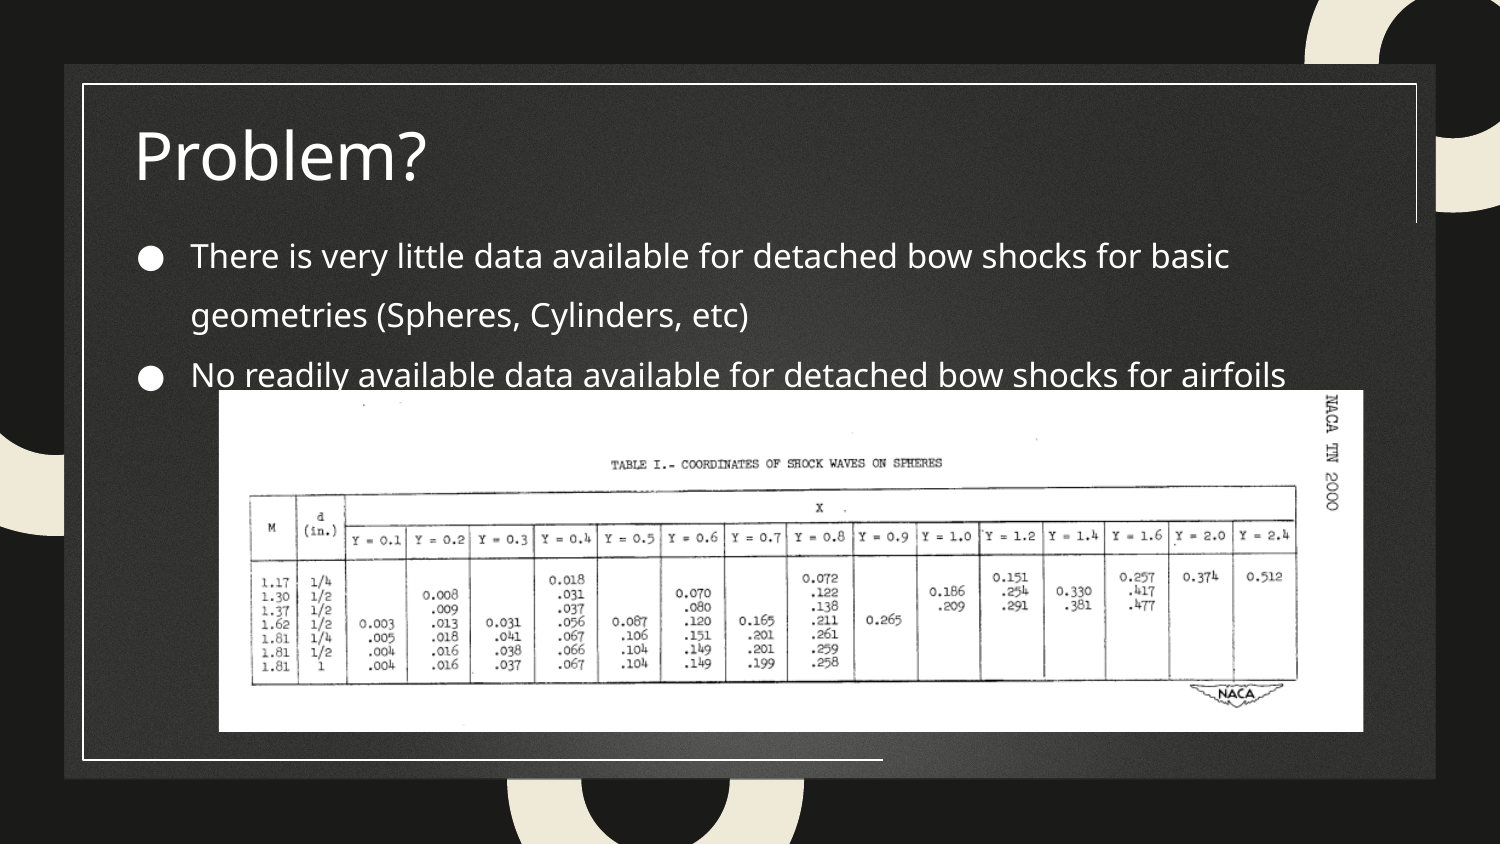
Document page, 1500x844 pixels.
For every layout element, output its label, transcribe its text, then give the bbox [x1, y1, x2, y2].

picture [218, 390, 1364, 732]
list There is very little data available for detached bow shocks for basic geometries (Spheres, Cylinders, etc) No readily available data available for detached bow shocks for airfoils [100, 199, 1421, 551]
title Problem? [118, 98, 1465, 369]
